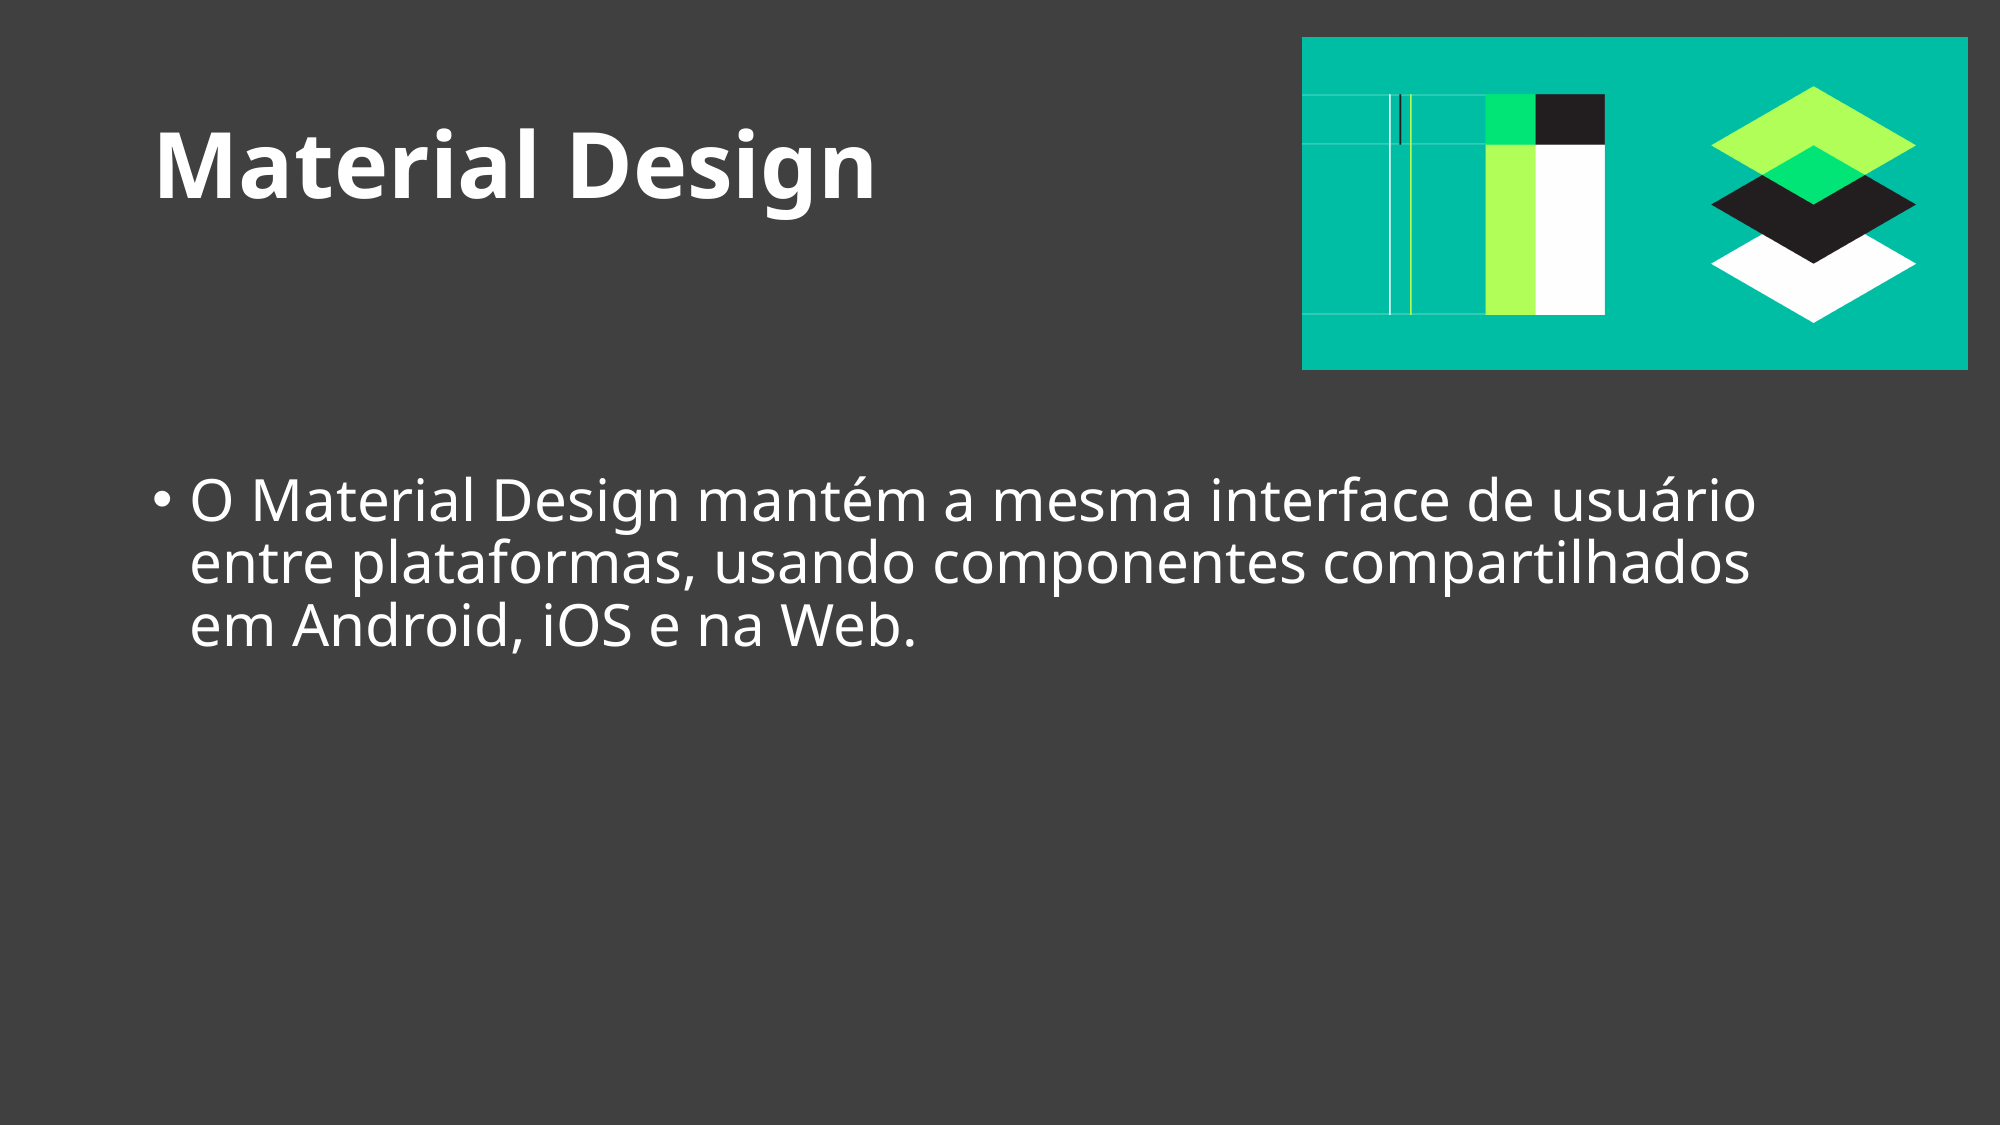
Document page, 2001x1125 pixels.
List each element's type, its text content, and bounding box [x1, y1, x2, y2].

list O Material Design mantém a mesma interface de usuário entre plataformas, usando componentes compartilhados em Android, iOS e na Web. [137, 463, 1863, 1125]
picture [1302, 36, 1968, 370]
title Material Design [137, 59, 1302, 278]
